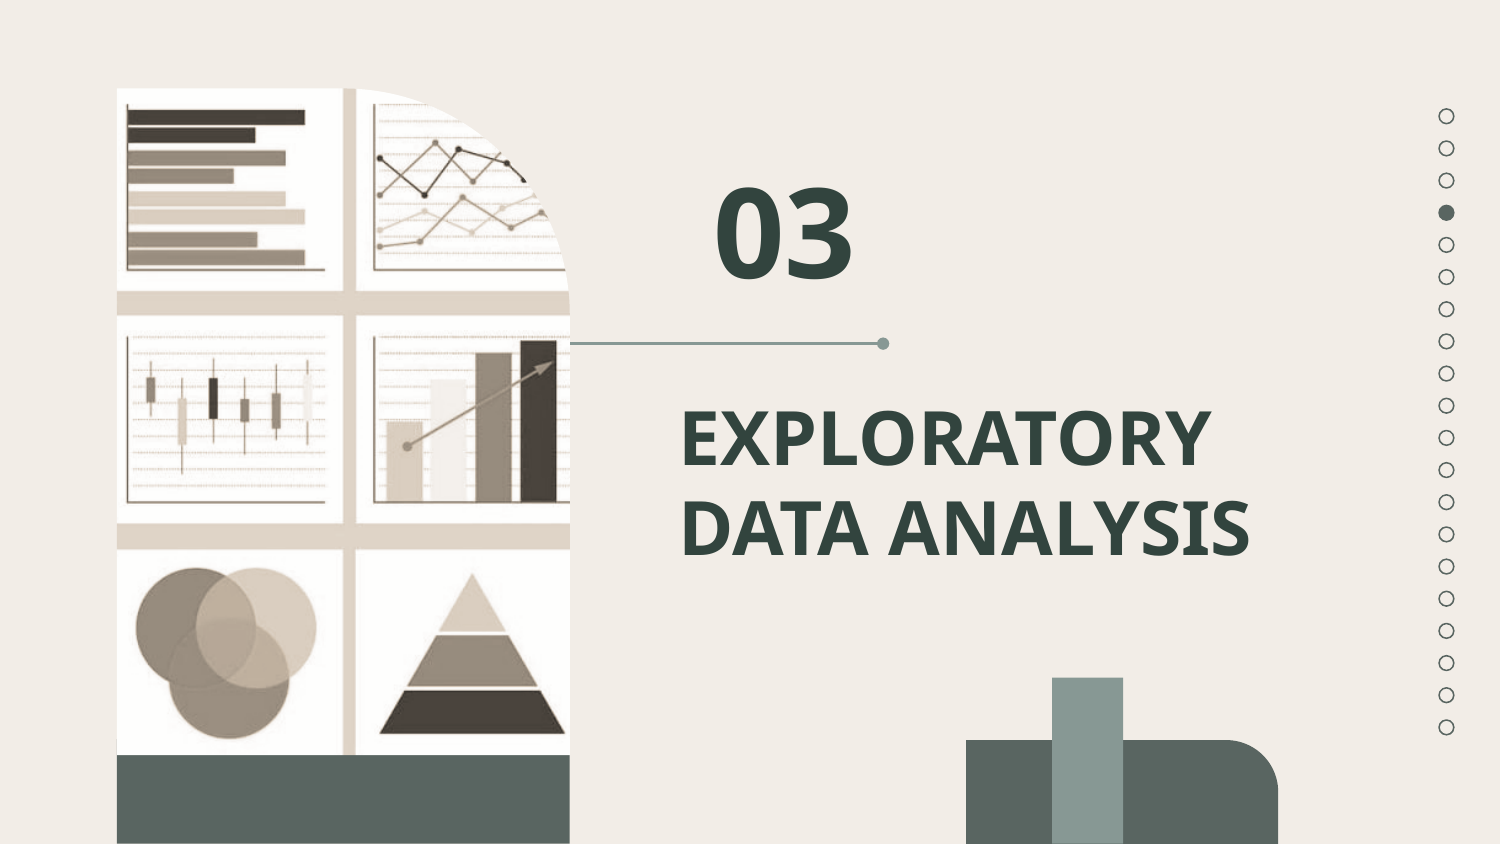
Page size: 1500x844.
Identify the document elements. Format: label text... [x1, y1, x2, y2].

picture [116, 88, 570, 756]
title 03 [663, 159, 906, 298]
title EXPLORATORY DATA ANALYSIS [663, 375, 1383, 596]
text_box [1052, 677, 1124, 844]
